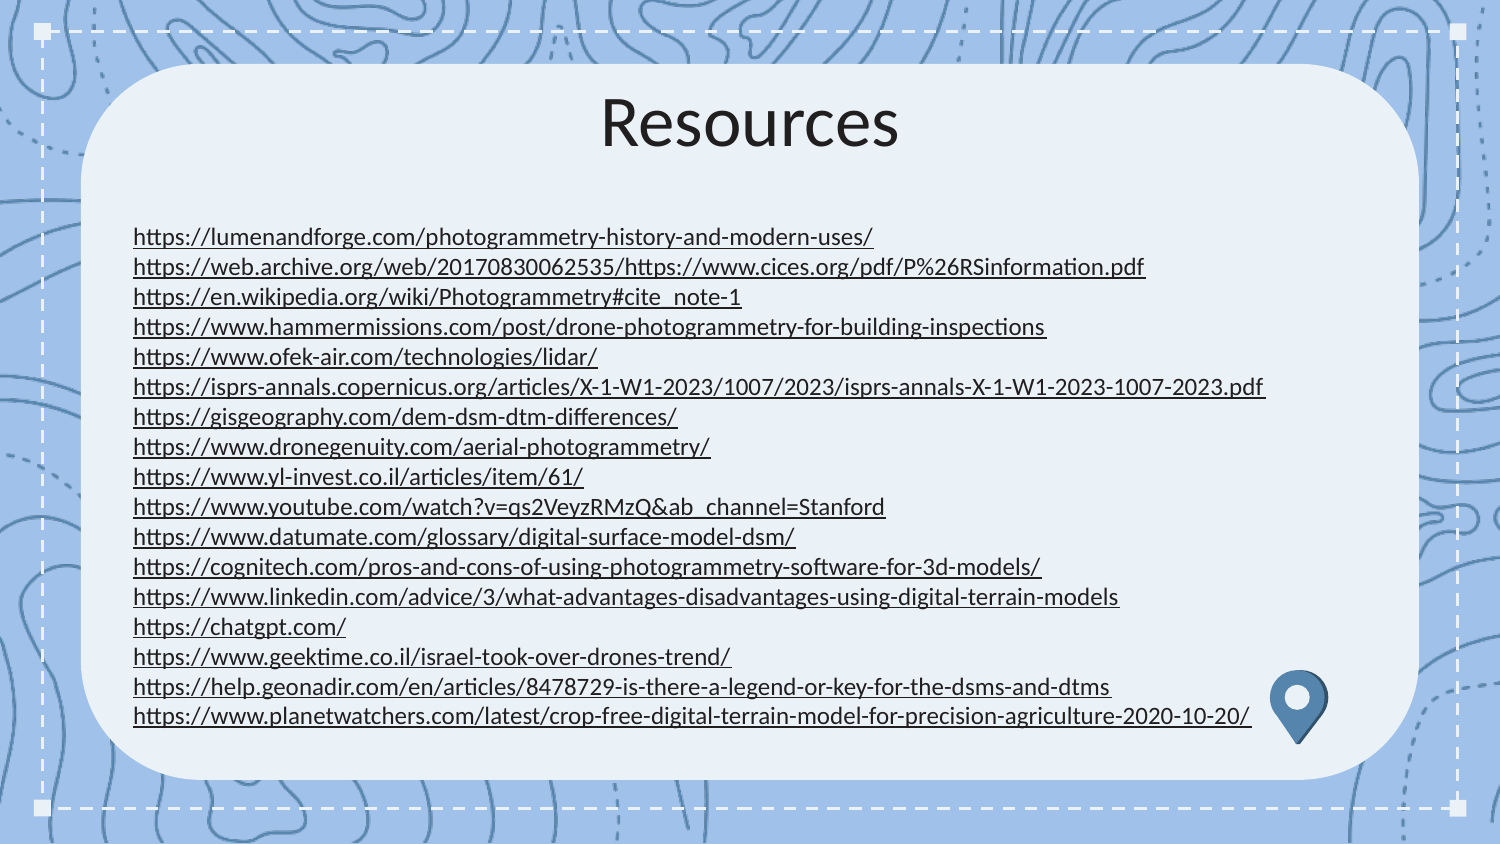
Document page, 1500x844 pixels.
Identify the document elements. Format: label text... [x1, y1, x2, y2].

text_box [1269, 669, 1329, 745]
title Resources [116, 58, 1383, 158]
list https://lumenandforge.com/photogrammetry-history-and-modern-uses/ https://web.archive.org/web/20170830062535/https://www.cices.org/pdf/P%26RSinformation.pdf https://en.wikipedia.org/wiki/Photogrammetry#cite_note-1 https://www.hammermissions.com/post/drone-photogrammetry-for-building-inspections https://www.ofek-air.com/technologies/lidar/ https://isprs-annals.copernicus.org/articles/X-1-W1-2023/1007/2023/isprs-annals-X-1-W1-2023-1007-2023.pdf https://gisgeography.com/dem-dsm-dtm-differences/ https://www.dronegenuity.com/aerial-photogrammetry/ https://www.yl-invest.co.il/articles/item/61/ https://www.youtube.com/watch?v=qs2VeyzRMzQ&ab_channel=Stanford https://www.datumate.com/glossary/digital-surface-model-dsm/ https://cognitech.com/pros-and-cons-of-using-photogrammetry-software-for-3d-models/ https://www.linkedin.com/advice/3/what-advantages-disadvantages-using-digital-terrain-models https://chatgpt.com/ https://www.geektime.co.il/israel-took-over-drones-trend/ https://help.geonadir.com/en/articles/8478729-is-there-a-legend-or-key-for-the-dsms-and-dtms https://www.planetwatchers.com/latest/crop-free-digital-terrain-model-for-precision-agriculture-2020-10-20/ [118, 205, 1395, 723]
picture [0, 0, 1500, 843]
